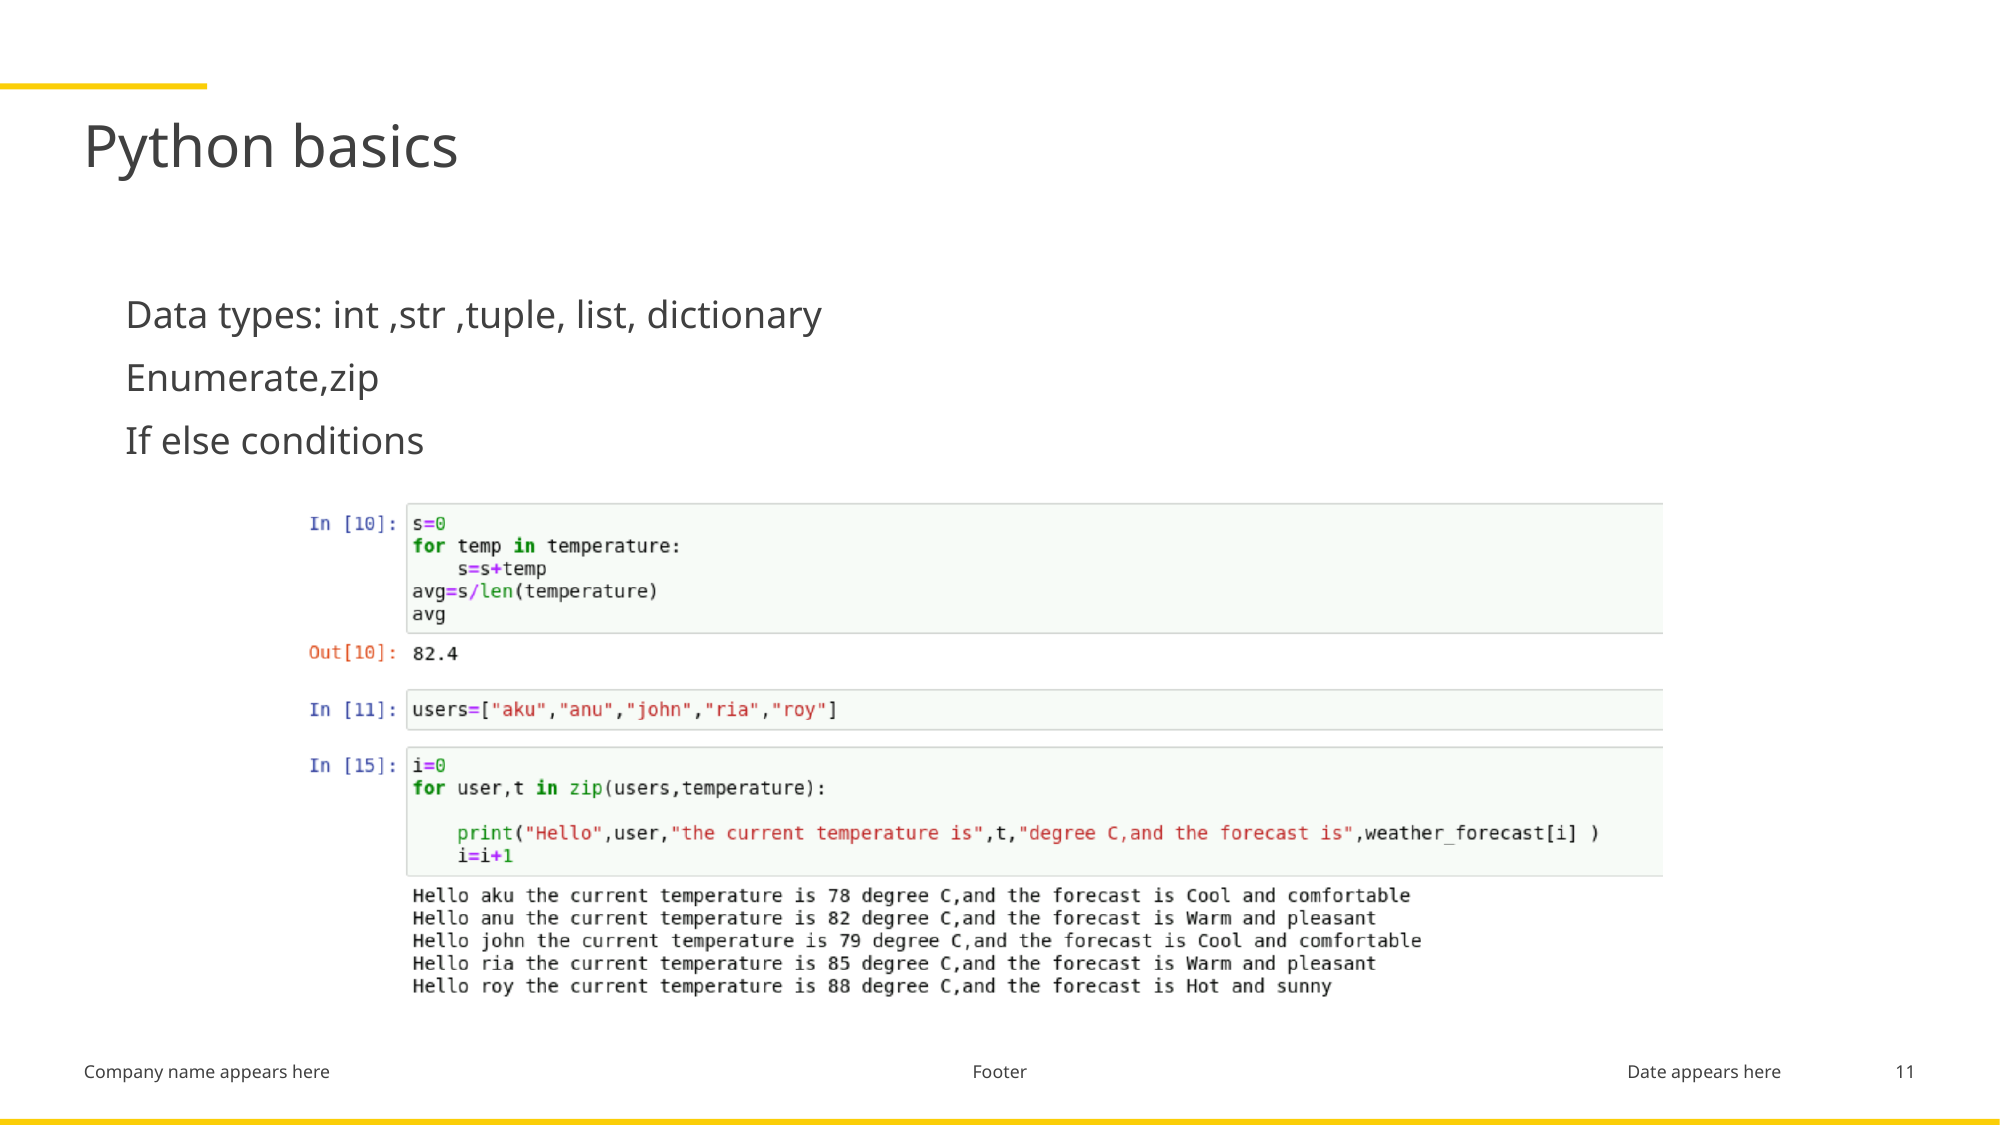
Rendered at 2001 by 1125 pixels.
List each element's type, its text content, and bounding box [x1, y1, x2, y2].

picture [279, 501, 1663, 1009]
list Data types: int ,str ,tuple, list, dictionary Enumerate,zip If else conditions [125, 272, 1917, 1044]
title Python basics [83, 116, 1917, 250]
footer Footer [635, 1060, 1364, 1101]
slide_number 11 [1857, 1060, 1917, 1101]
slide_number Date appears here [1586, 1060, 1823, 1101]
